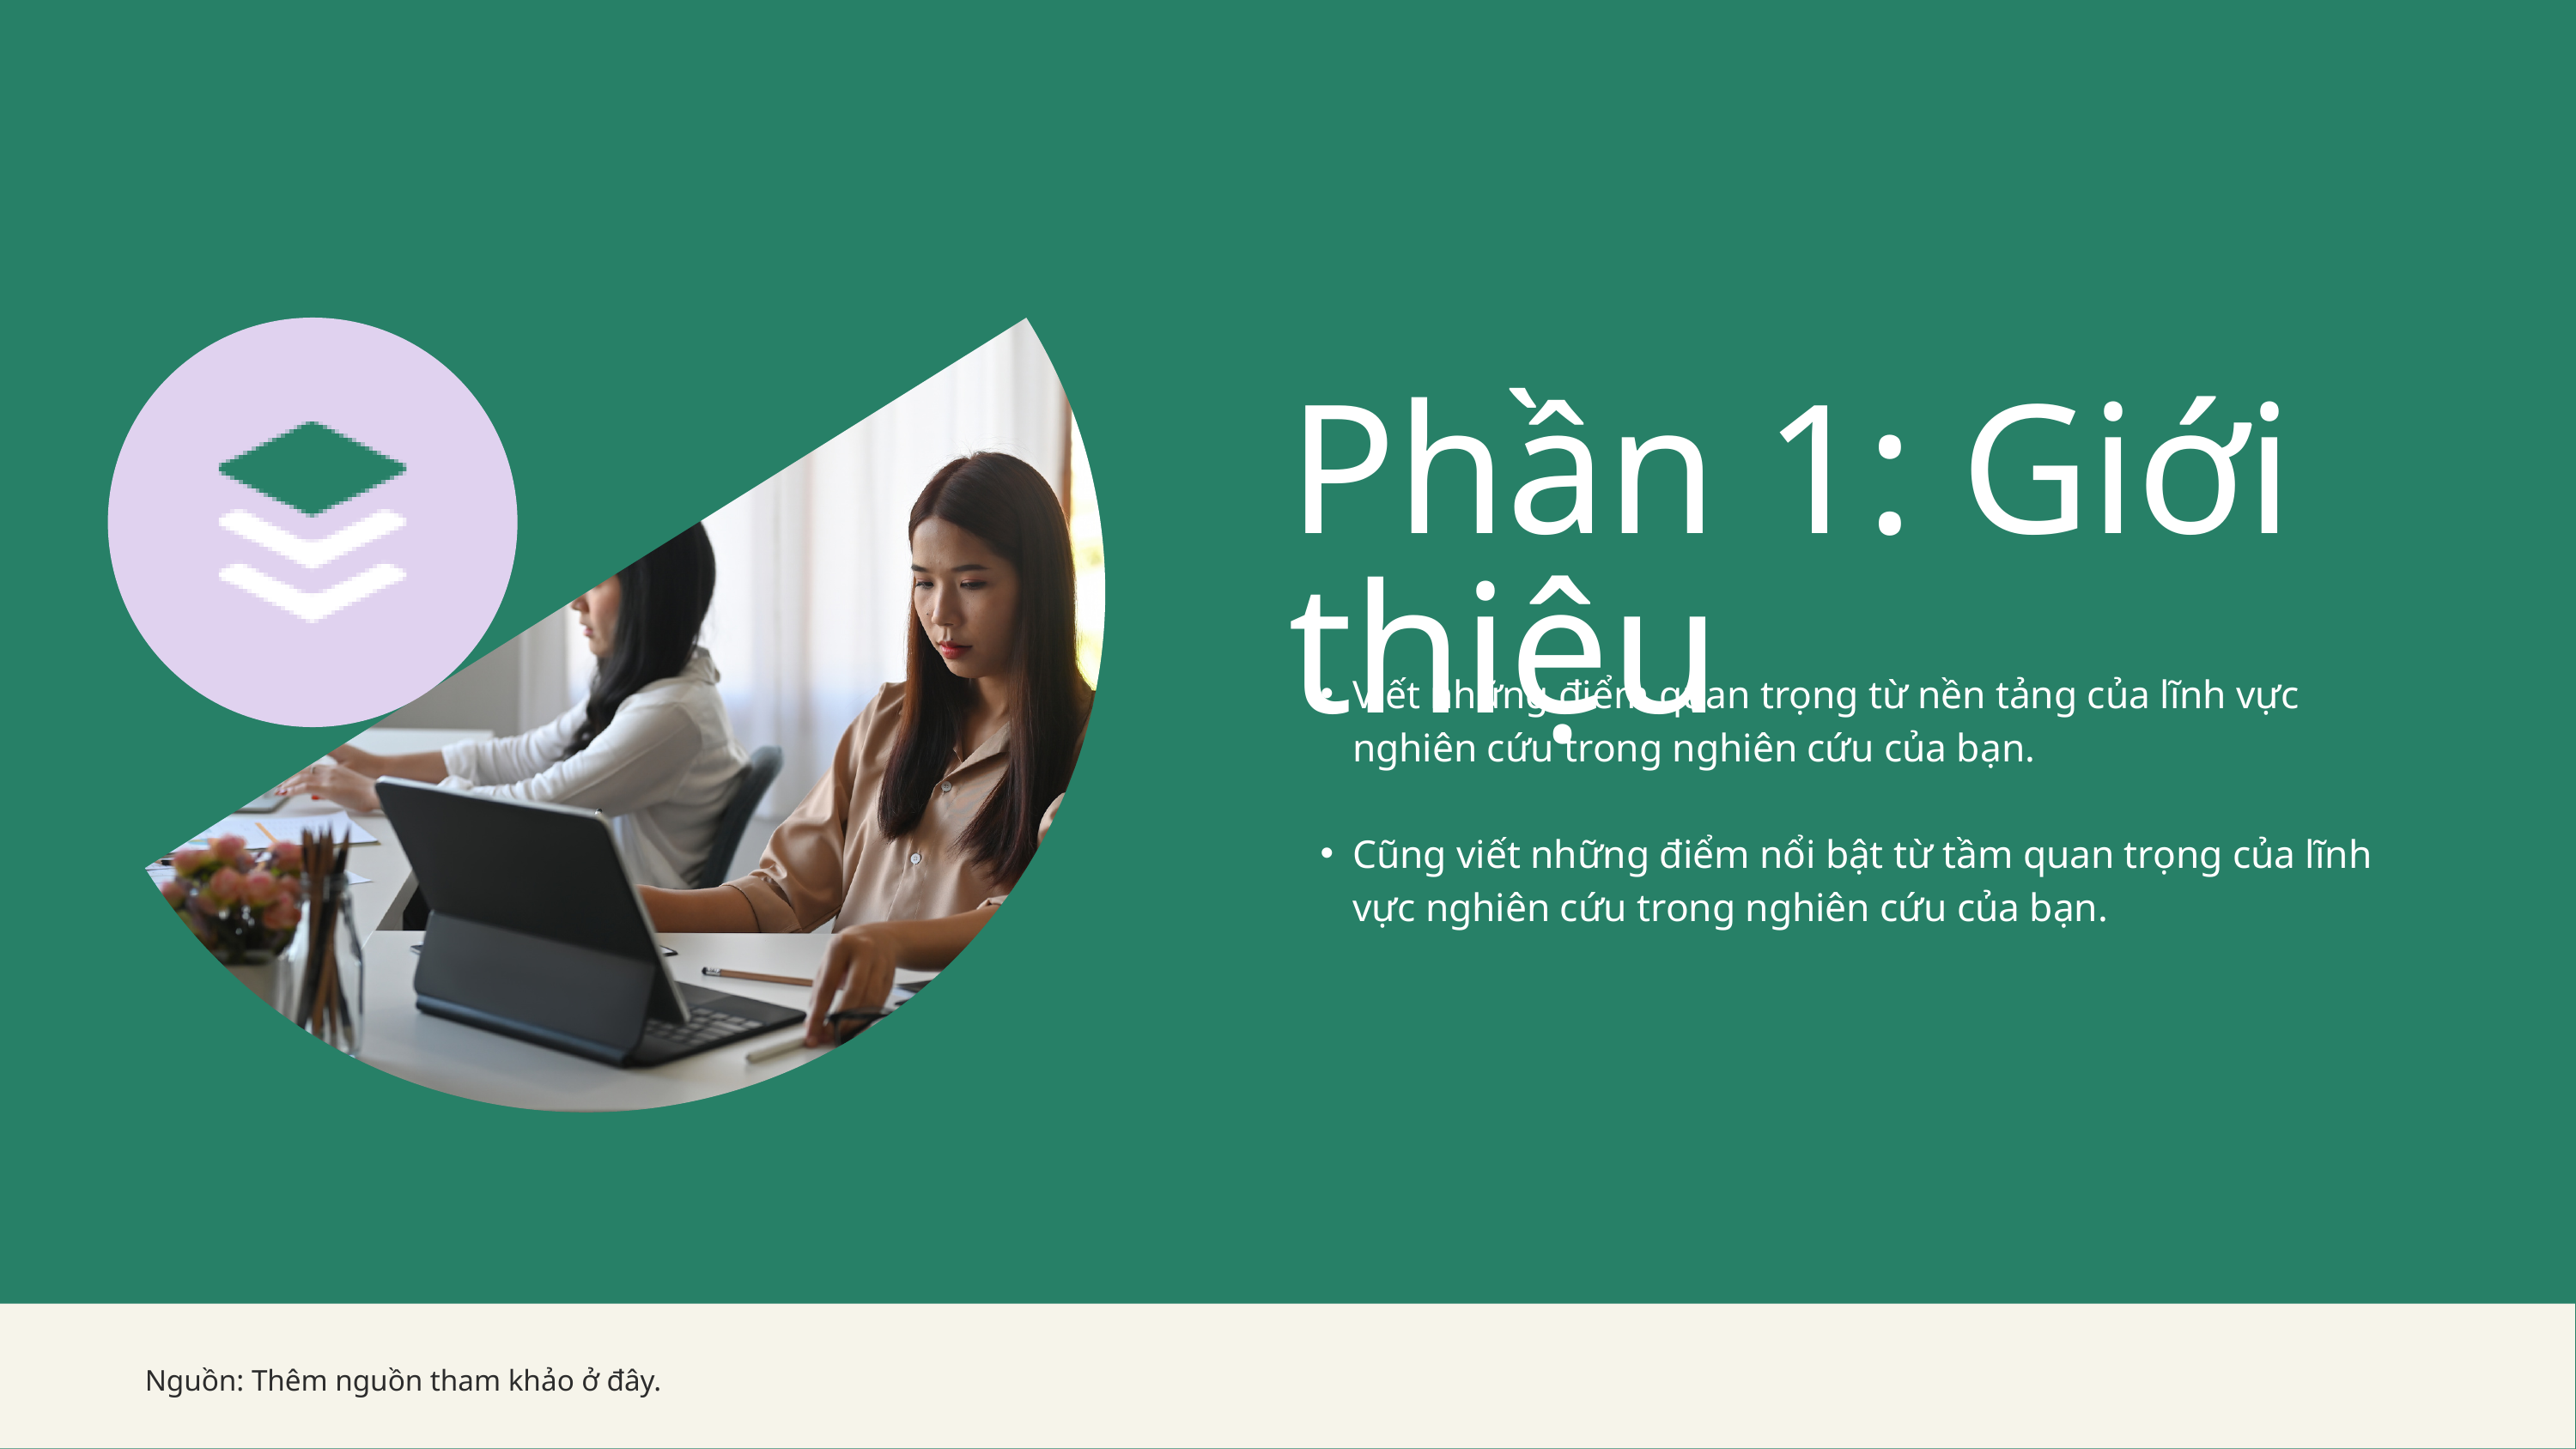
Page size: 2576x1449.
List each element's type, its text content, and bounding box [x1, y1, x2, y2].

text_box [144, 317, 1179, 1186]
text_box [1287, 370, 2400, 928]
text_box [0, 1303, 2575, 1449]
text_box Nguồn: Thêm nguồn tham khảo ở đây. [144, 1359, 2400, 1397]
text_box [107, 317, 518, 728]
